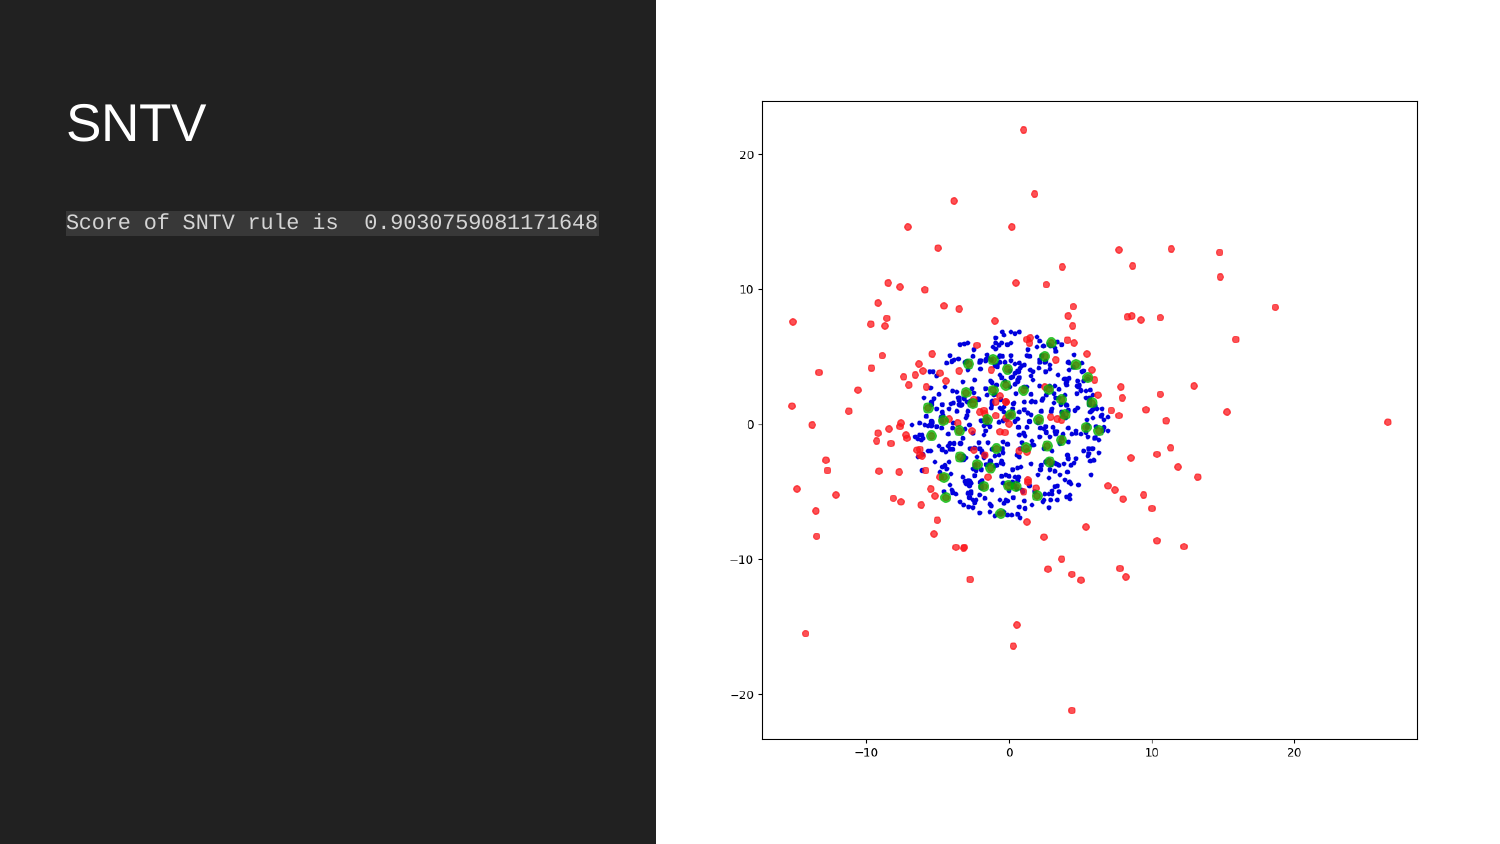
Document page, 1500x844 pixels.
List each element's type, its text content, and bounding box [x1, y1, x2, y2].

list Score of SNTV rule is 0.9030759081171648 [51, 189, 647, 750]
picture [655, 0, 1500, 844]
title SNTV [51, 72, 647, 167]
